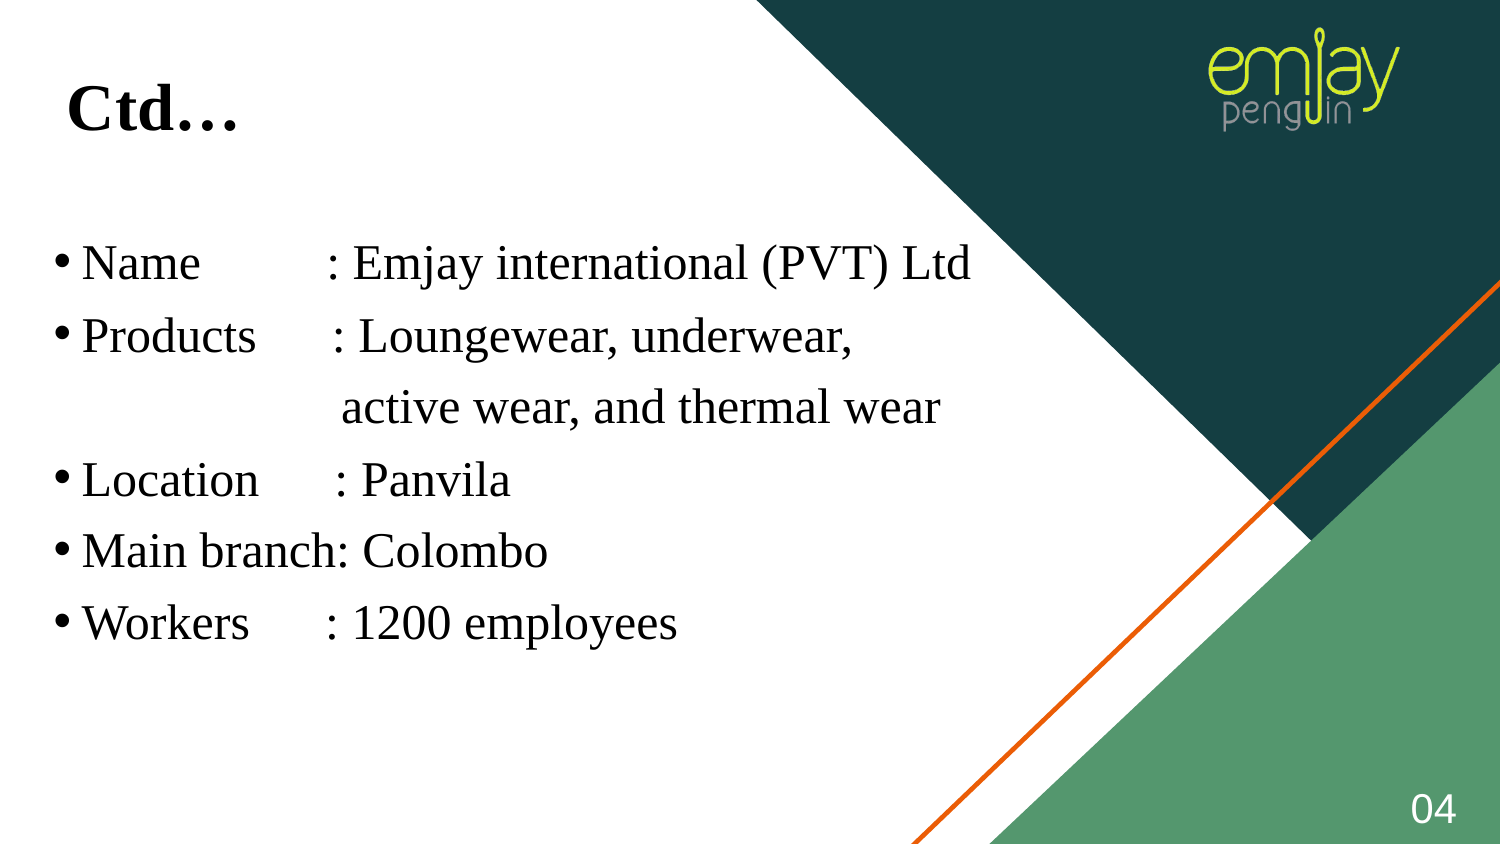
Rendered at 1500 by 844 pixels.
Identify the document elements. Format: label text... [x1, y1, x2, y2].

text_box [732, 0, 1500, 844]
subtitle Name : Emjay international (PVT) Ltd Products : Loungewear, underwear, active wear, and thermal wear Location : Panvila Main branch: Colombo Workers : 1200 employees [38, 178, 727, 665]
picture [1181, 3, 1425, 157]
text_box Ctd… [52, 56, 307, 152]
